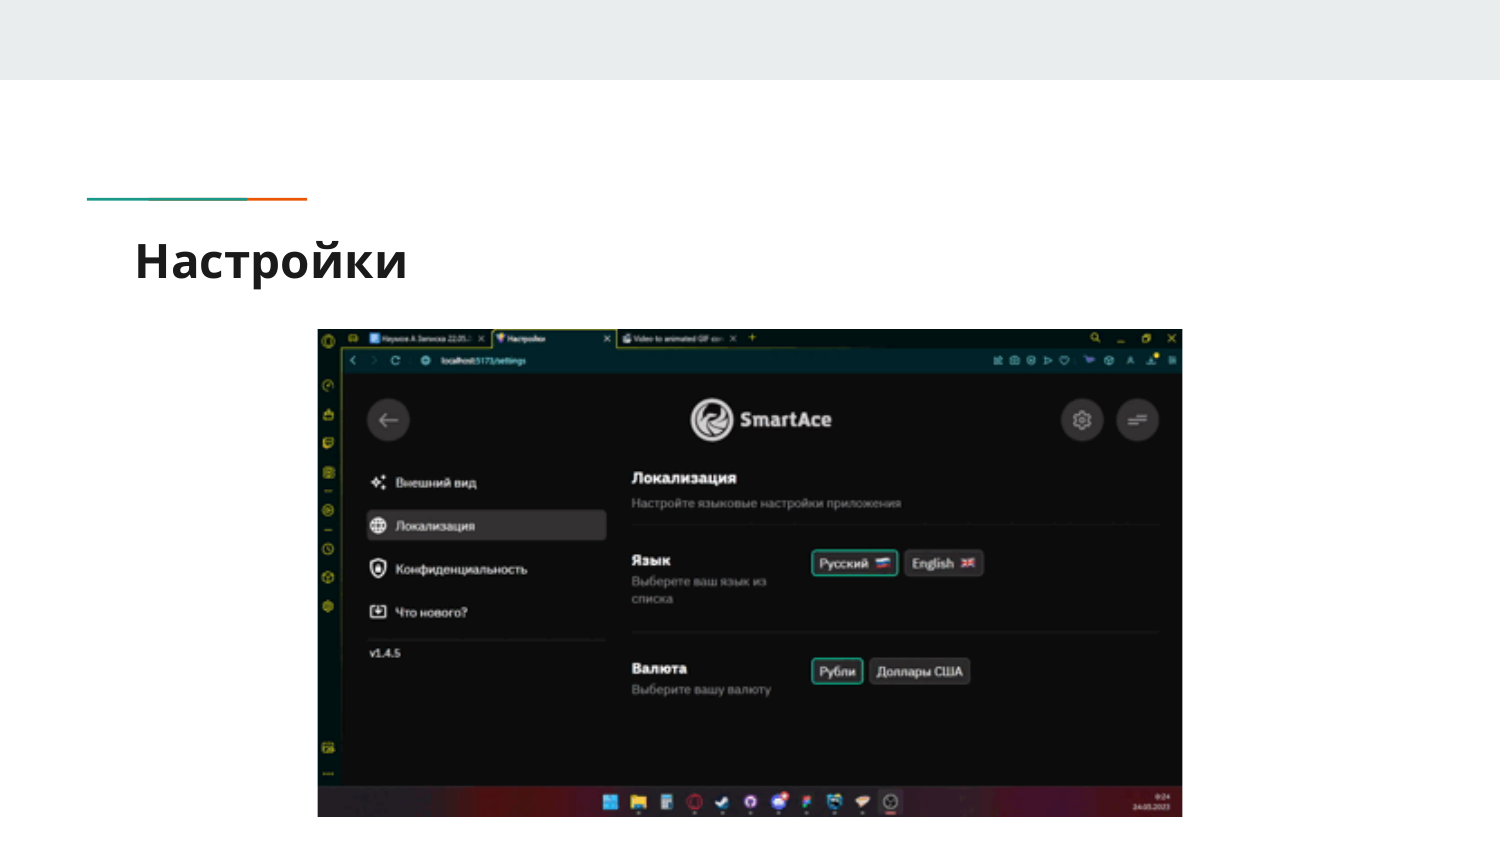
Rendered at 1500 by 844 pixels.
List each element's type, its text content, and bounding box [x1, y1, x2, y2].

picture [317, 328, 1183, 817]
title Настройки [119, 216, 1381, 305]
